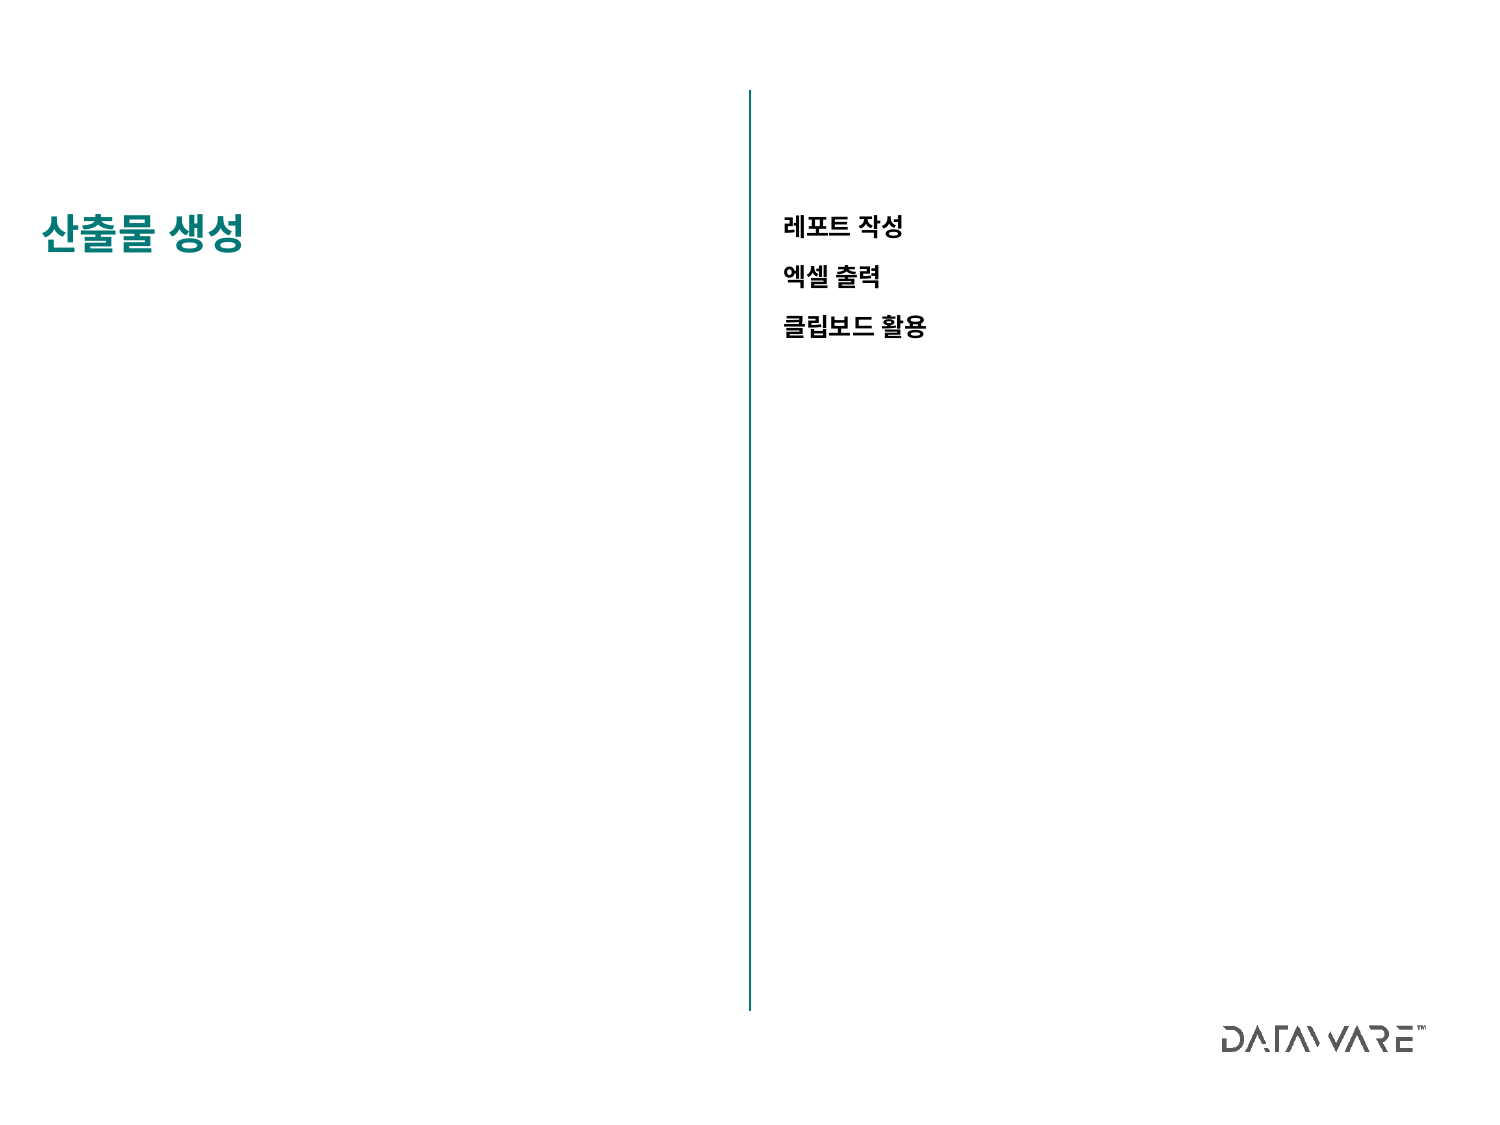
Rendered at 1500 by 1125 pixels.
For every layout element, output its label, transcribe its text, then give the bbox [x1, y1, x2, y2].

list 레포트 작성 엑셀 출력 클립보드 활용 [767, 196, 960, 347]
picture [1222, 1023, 1426, 1054]
list 산출물 생성 [41, 199, 715, 267]
